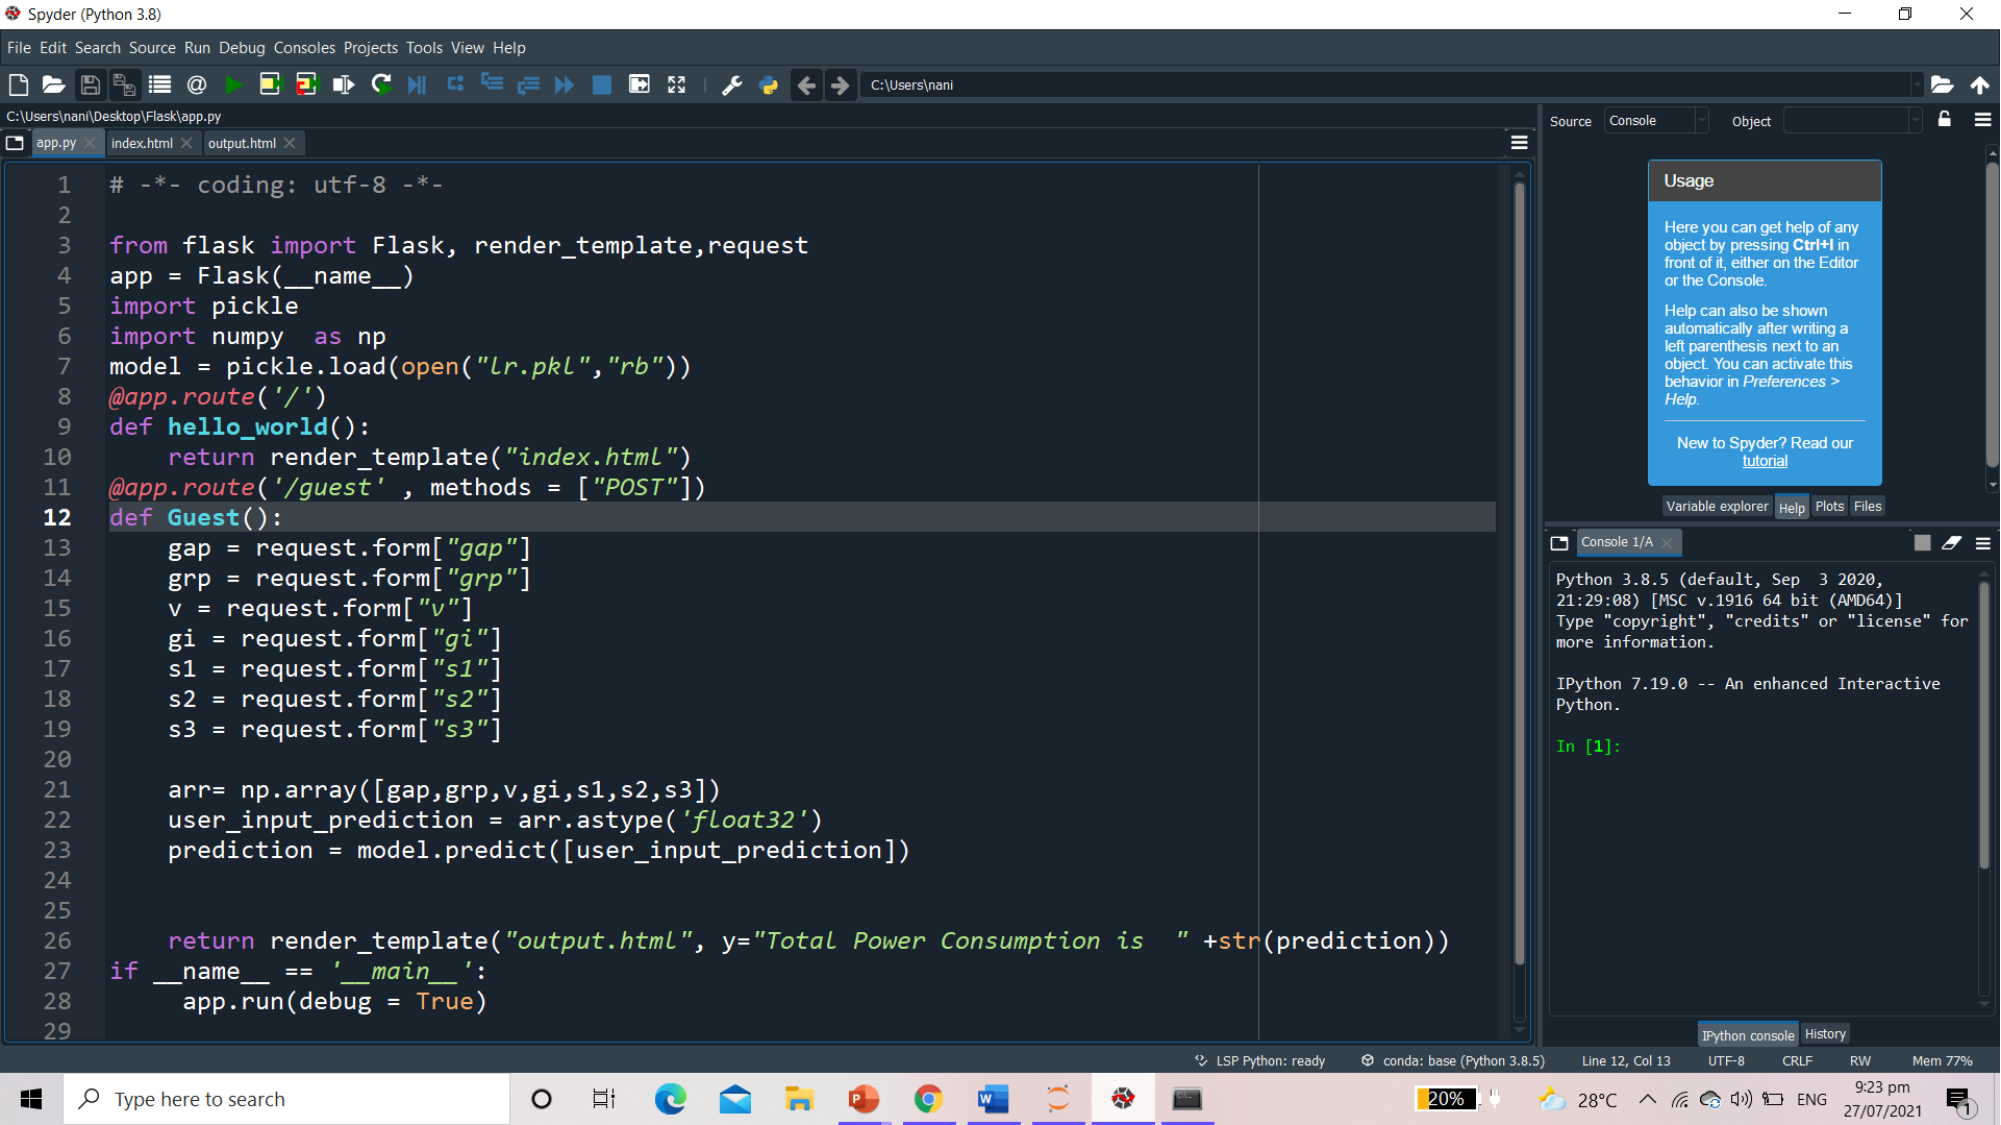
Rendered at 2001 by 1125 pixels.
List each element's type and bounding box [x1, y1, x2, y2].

list [0, 0, 2000, 1125]
